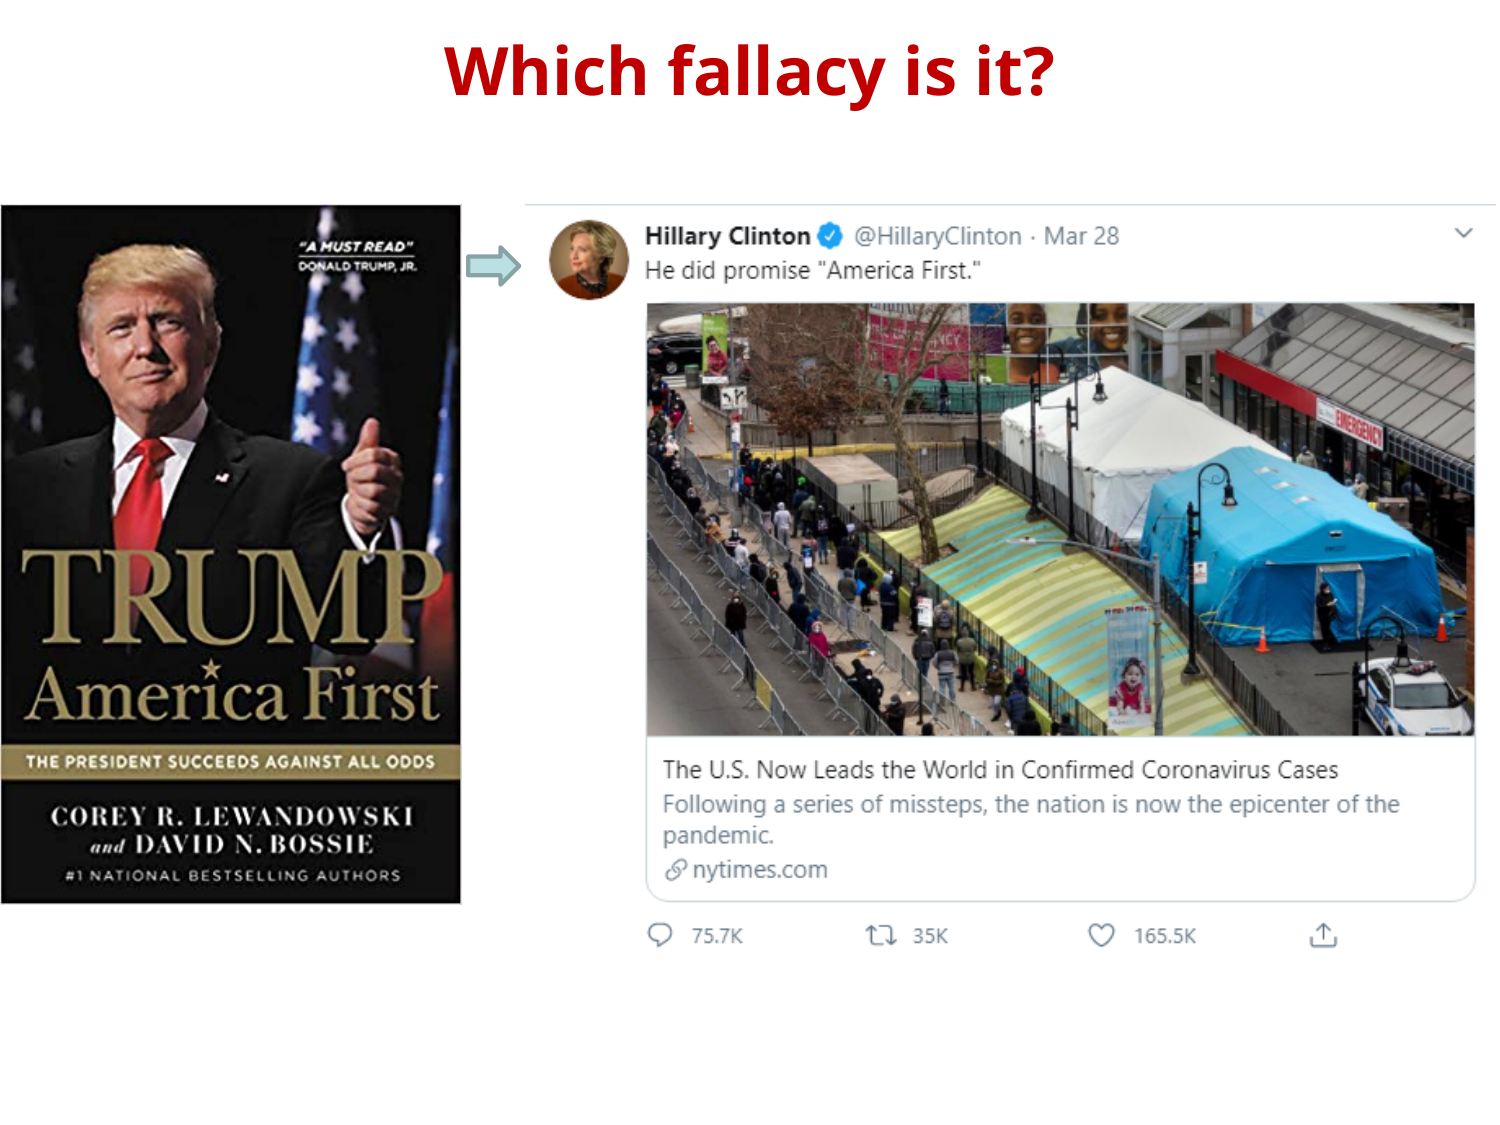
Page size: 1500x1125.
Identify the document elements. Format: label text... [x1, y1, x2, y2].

picture [0, 204, 462, 905]
text_box [468, 247, 520, 285]
picture [525, 204, 1496, 963]
text_box Which fallacy is it? [74, 0, 1425, 138]
